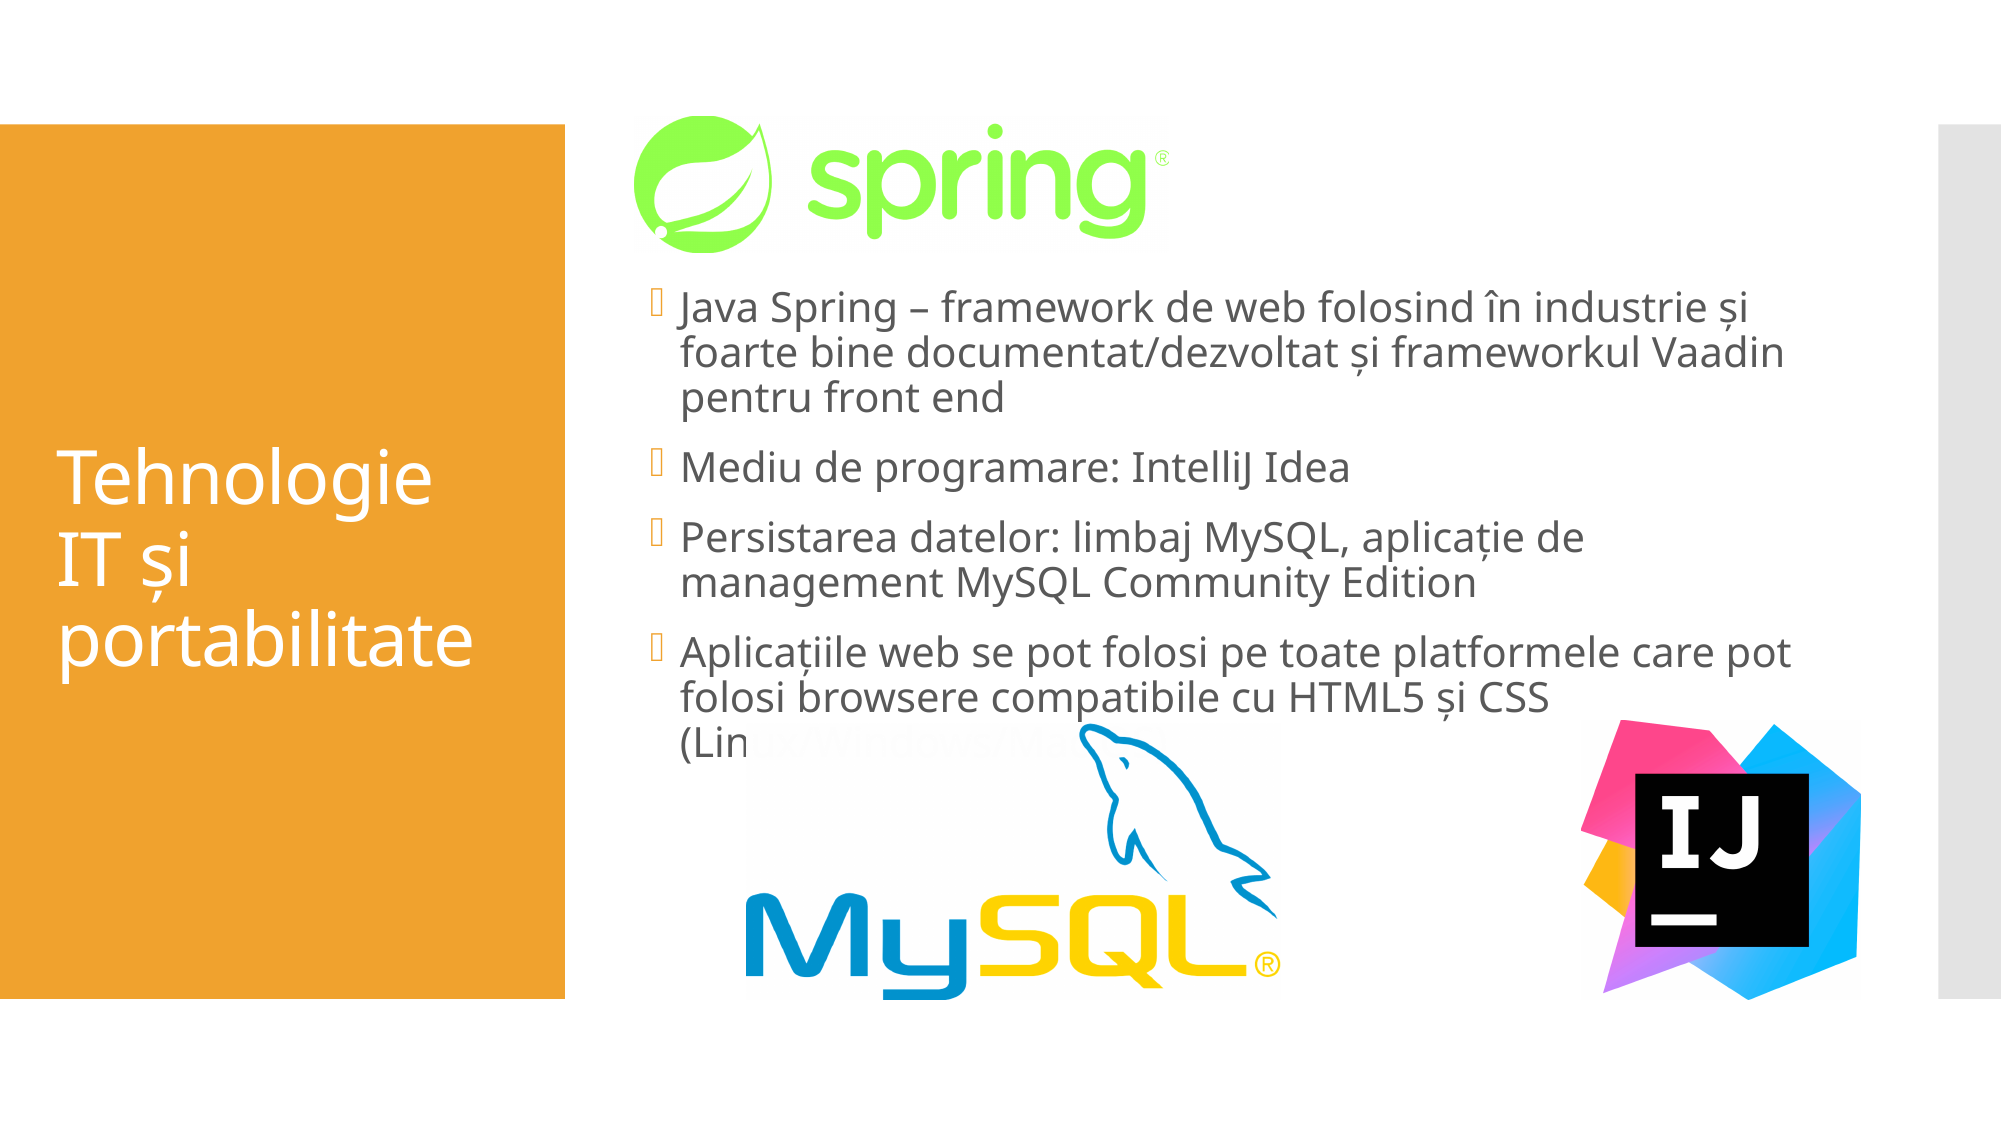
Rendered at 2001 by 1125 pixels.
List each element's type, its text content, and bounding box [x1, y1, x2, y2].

picture [1581, 719, 1861, 1000]
picture [746, 723, 1281, 1000]
title Tehnologie IT și portabilitate [41, 184, 525, 940]
picture [634, 116, 1169, 253]
list Java Spring – framework de web folosind în industrie și foarte bine documentat/dezvoltat și frameworkul Vaadin pentru front end Mediu de programare: IntelliJ Idea Persistarea datelor: limbaj MySQL, aplicație de management MySQL Community Edition Aplicațiile web se pot folosi pe toate platformele care pot folosi browsere compatibile cu HTML5 și CSS (Linux/Windows/Mac OS) [634, 141, 1835, 982]
